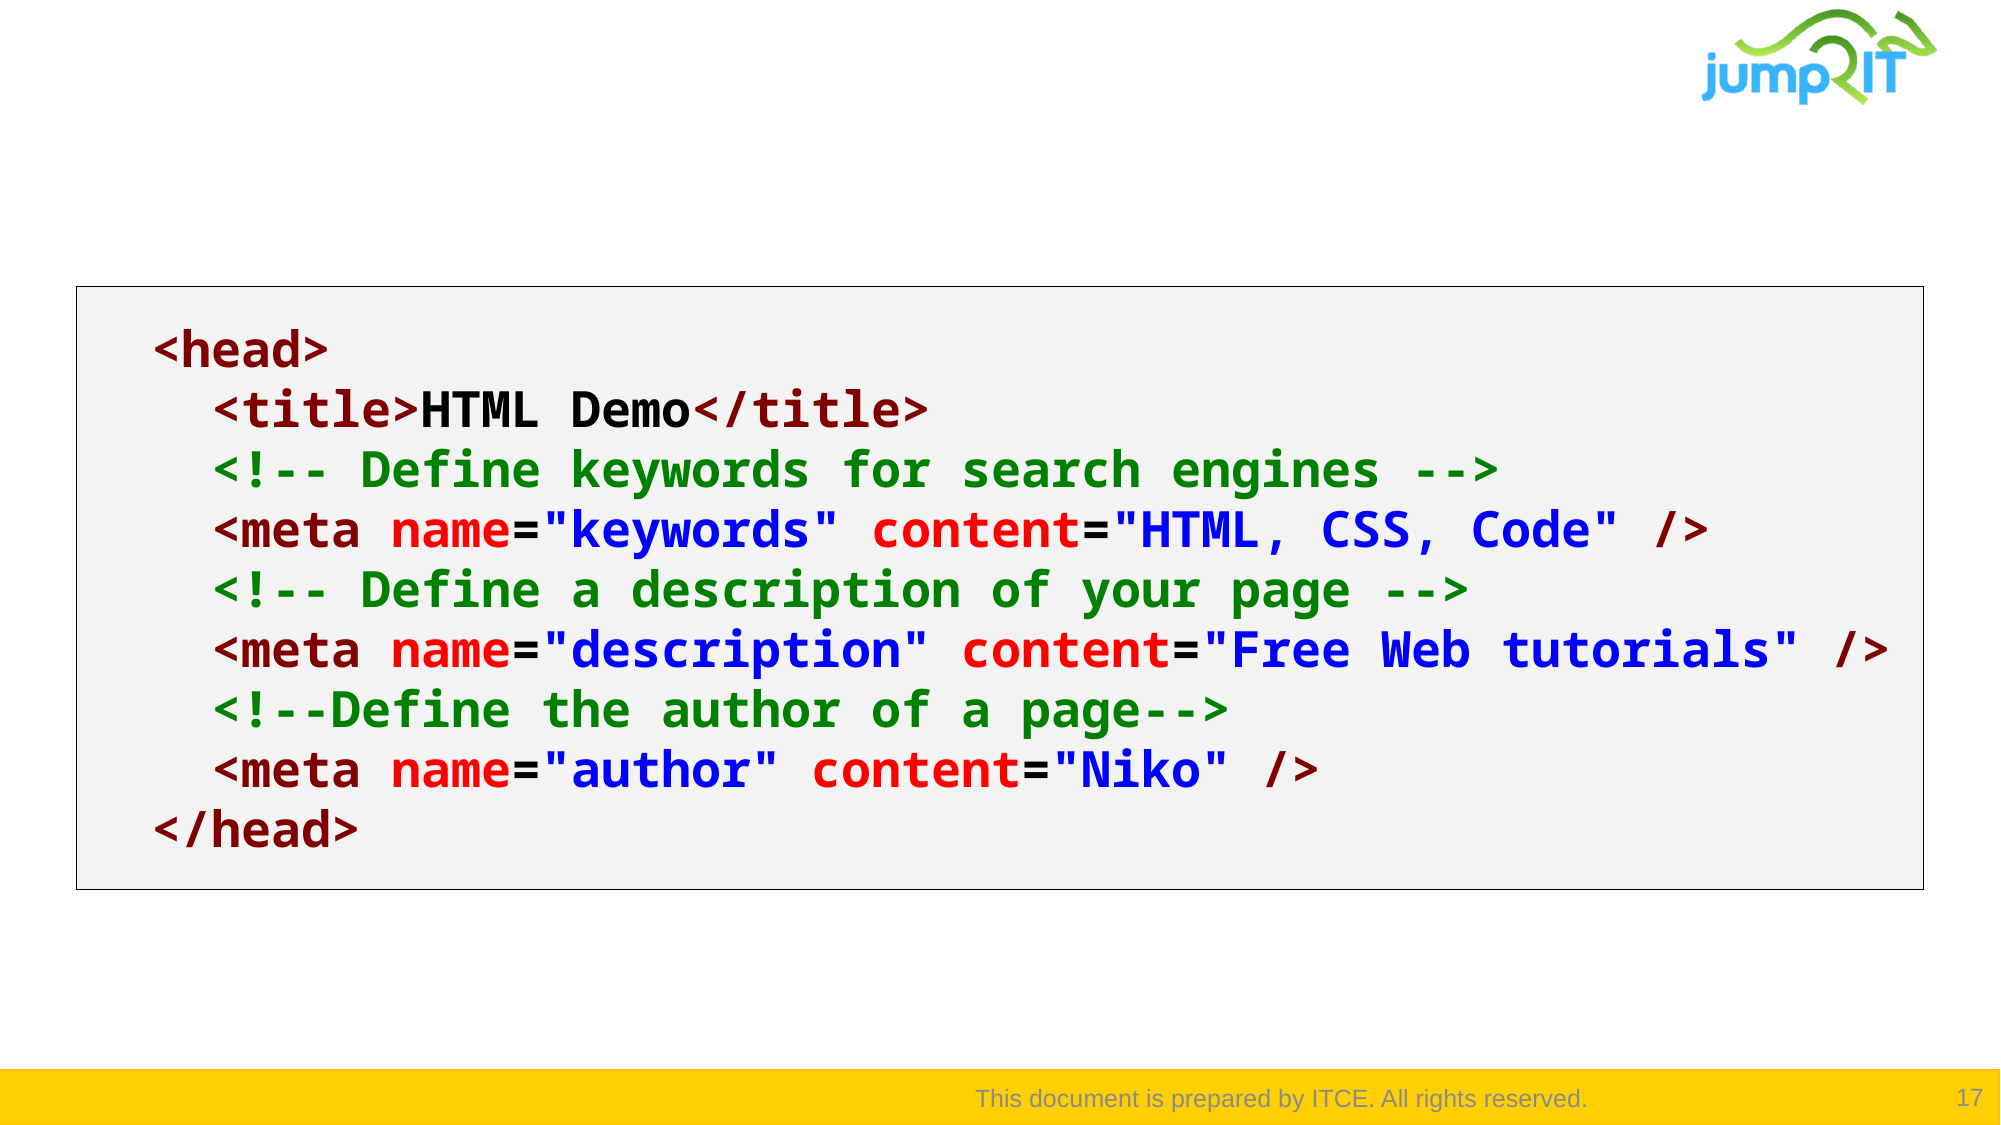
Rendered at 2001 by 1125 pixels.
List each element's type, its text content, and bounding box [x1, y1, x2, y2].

text_box <head> <title>HTML Demo</title> <!-- Define keywords for search engines --> <meta name="keywords" content="HTML, CSS, Code" /> <!-- Define a description of your page --> <meta name="description" content="Free Web tutorials" /> <!--Define the author of a page--> <meta name="author" content="Niko" /> </head> [75, 285, 1925, 890]
footer This document is prepared by ITCE. All rights reserved. [771, 1069, 1794, 1125]
picture [1696, 1, 1943, 113]
slide_number 17 [1906, 1072, 1999, 1121]
